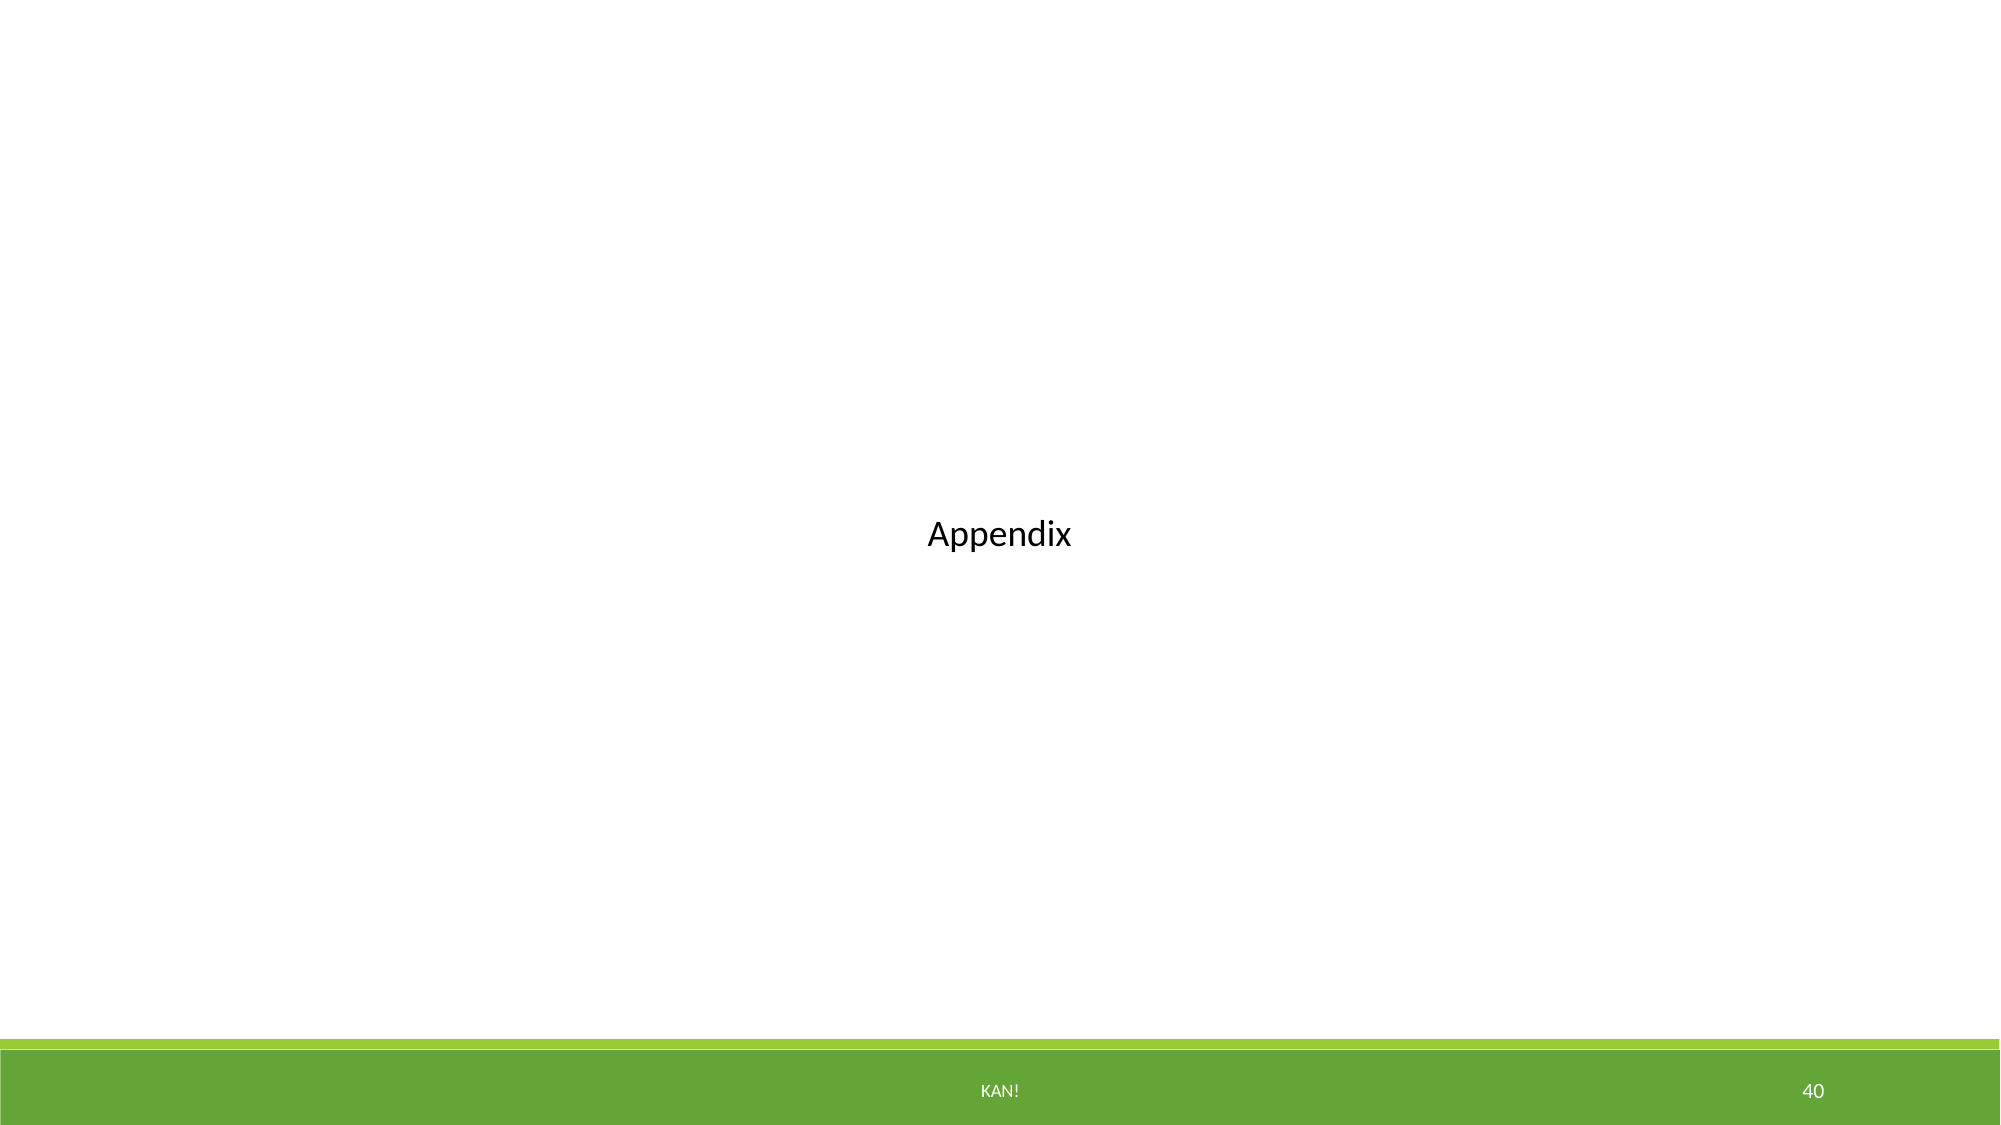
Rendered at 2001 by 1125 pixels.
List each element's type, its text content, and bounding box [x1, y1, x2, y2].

footer KAN! [604, 1059, 1396, 1120]
text_box Appendix [912, 501, 1087, 562]
slide_number 40 [1624, 1059, 1840, 1120]
